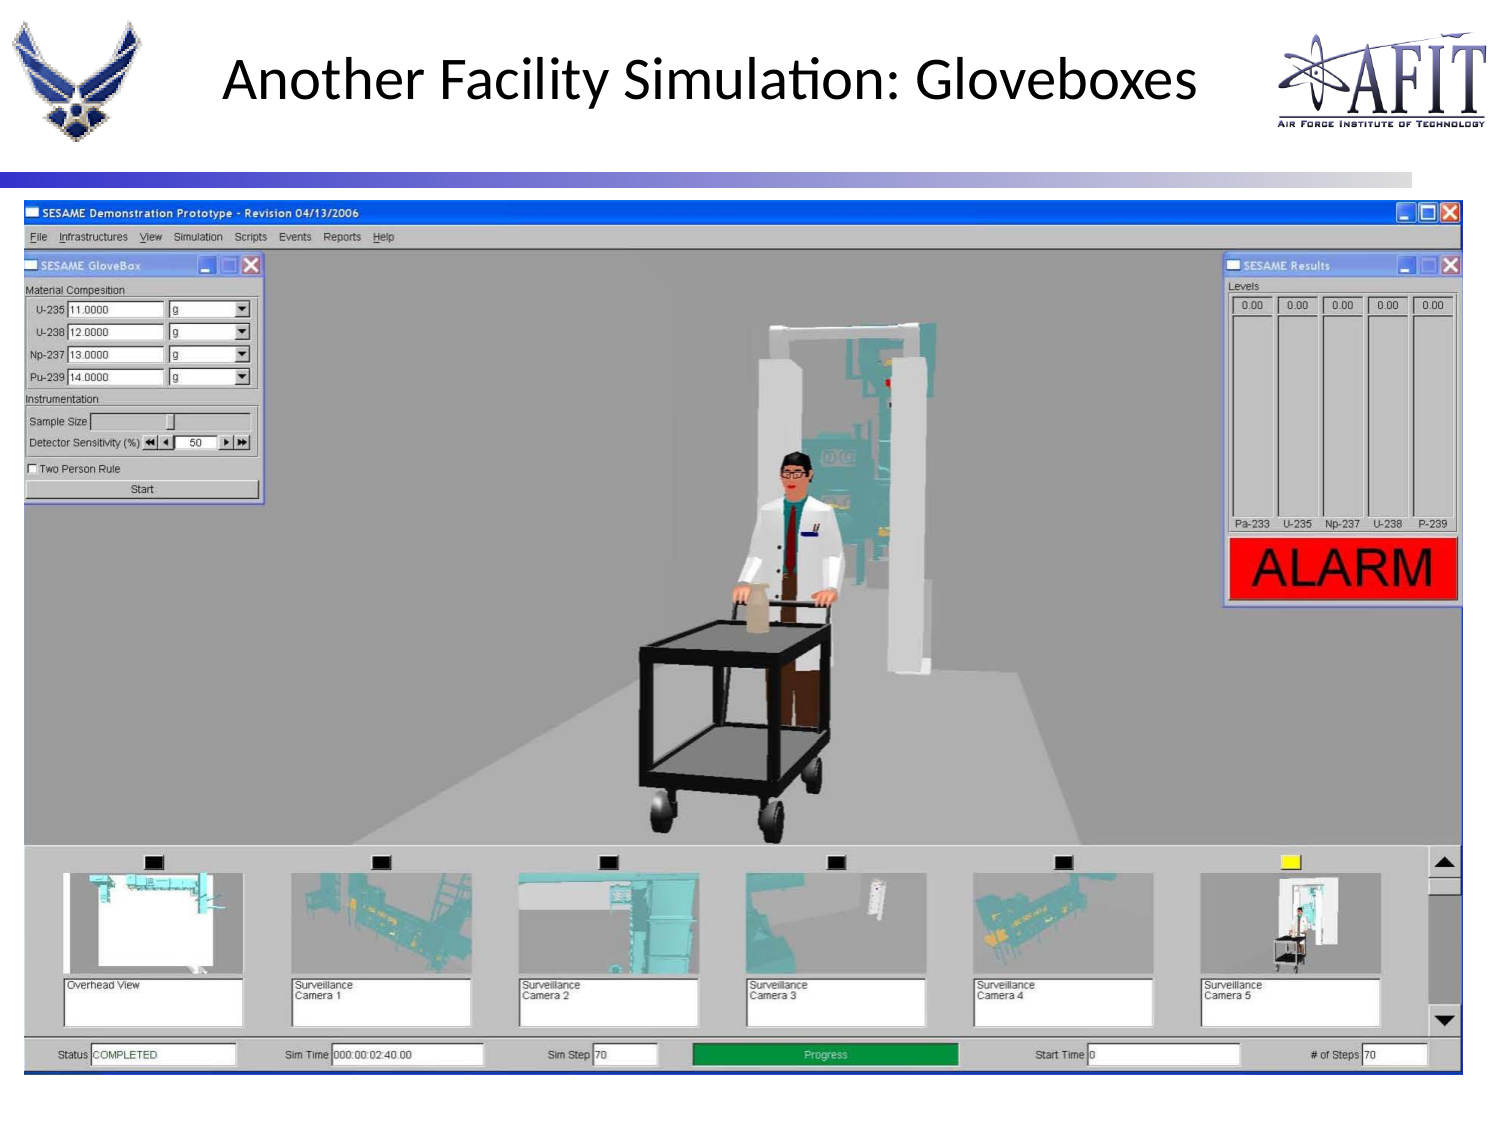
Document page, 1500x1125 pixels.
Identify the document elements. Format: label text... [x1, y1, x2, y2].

picture [24, 199, 1463, 1076]
title Another Facility Simulation: Gloveboxes [166, 0, 1255, 151]
picture [0, 12, 163, 153]
